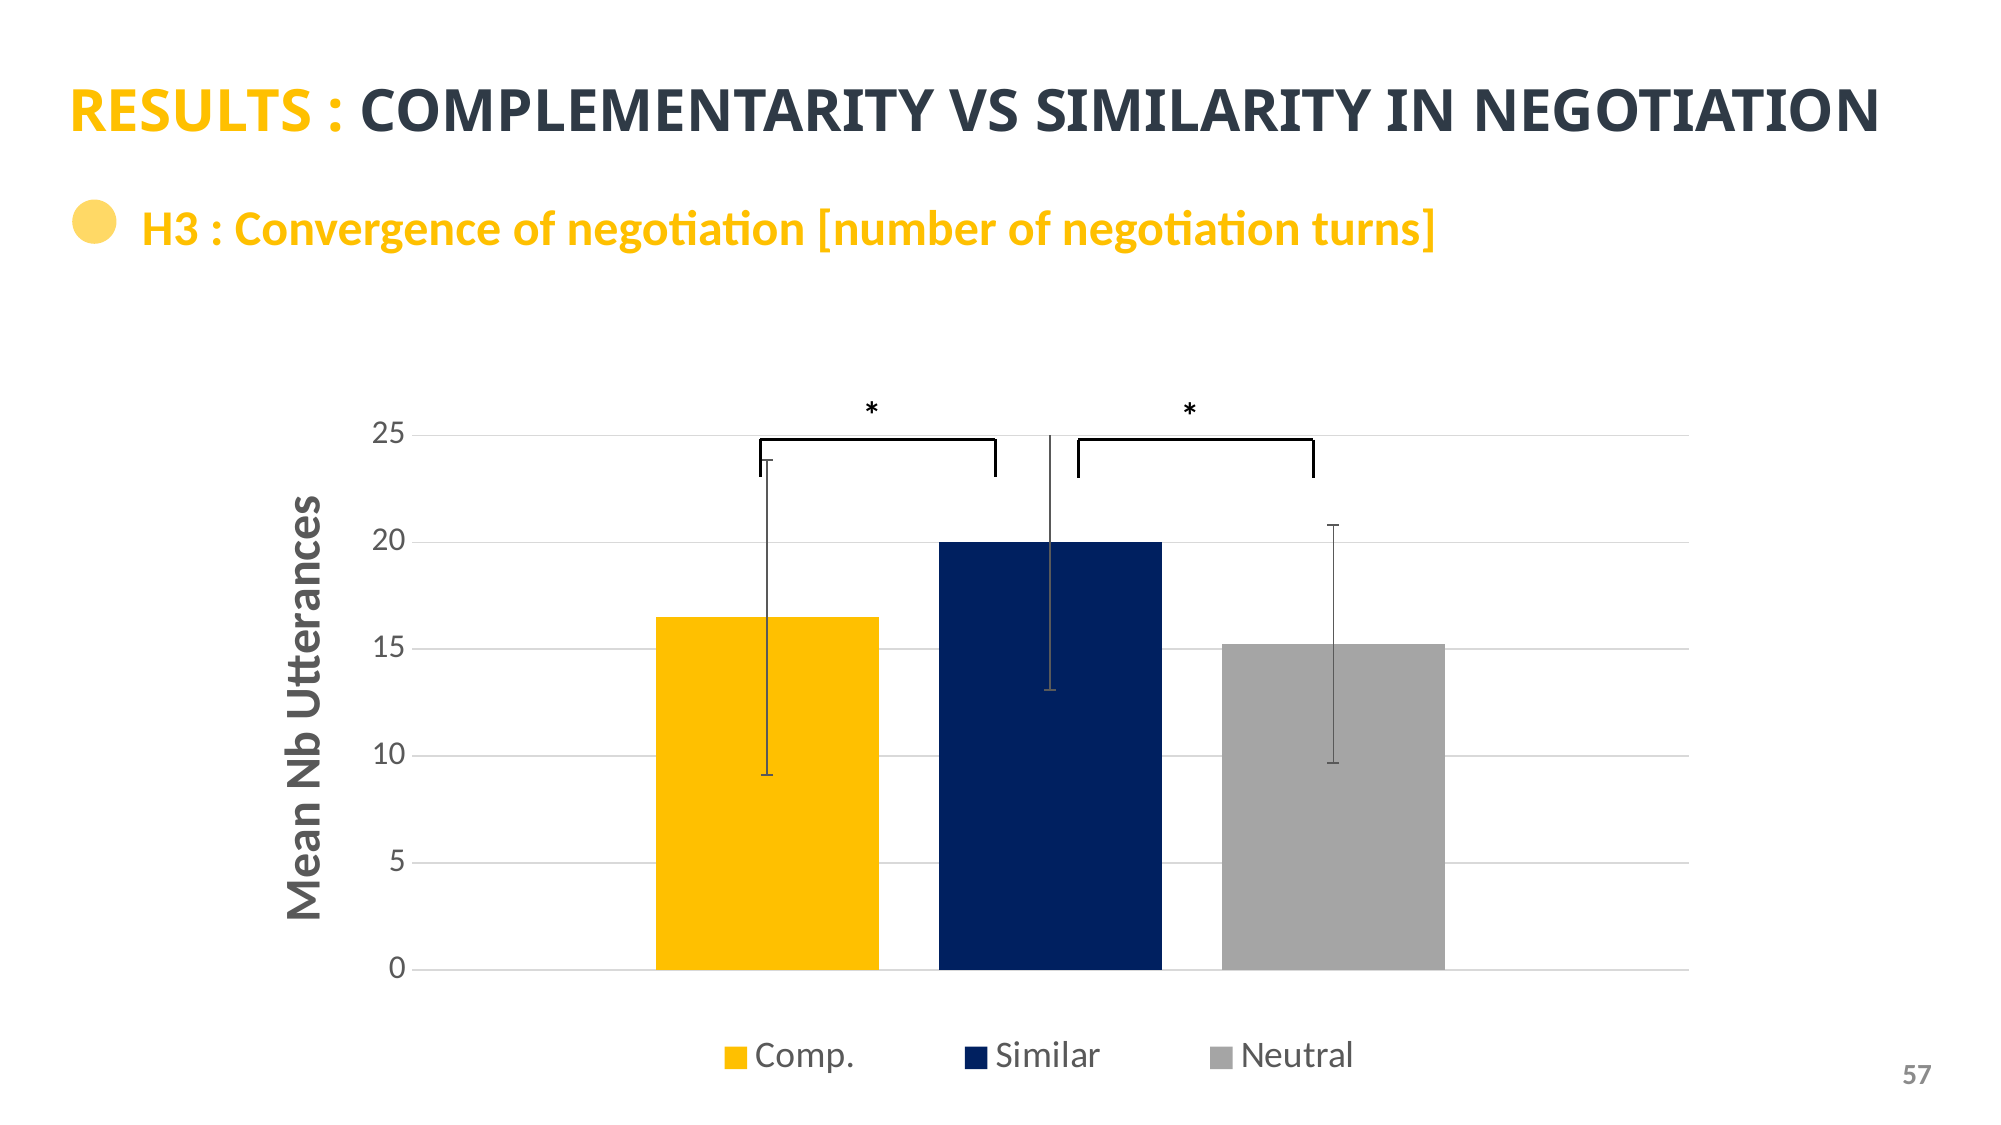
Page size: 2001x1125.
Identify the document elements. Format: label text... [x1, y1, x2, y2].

text_box H3 : Convergence of negotiation [number of negotiation turns] [127, 187, 1452, 263]
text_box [760, 384, 996, 478]
title RESULTS : COMPLEMENTARITY VS SIMILARITY IN NEGOTIATION [53, 24, 2000, 200]
slide_number 57 [1736, 1042, 1947, 1103]
chart [221, 243, 1736, 1106]
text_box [1078, 384, 1314, 478]
text_box [71, 199, 117, 245]
